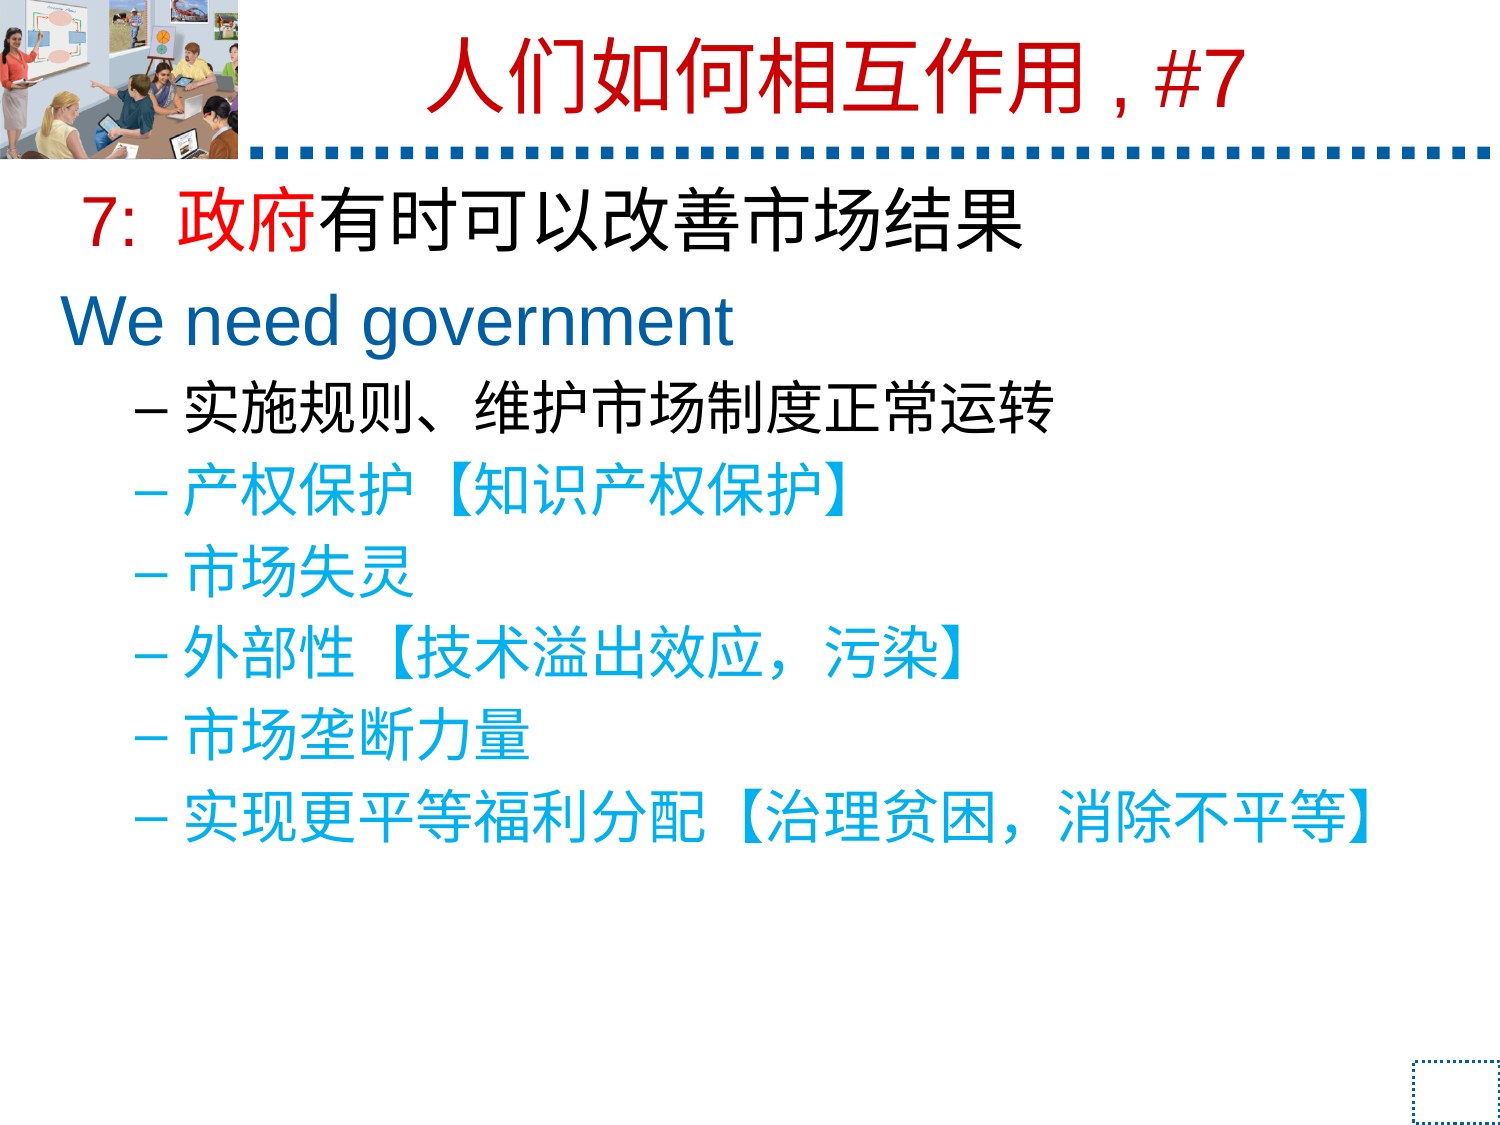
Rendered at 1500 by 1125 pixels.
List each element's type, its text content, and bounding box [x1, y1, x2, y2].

slide_number [1412, 1060, 1500, 1125]
title 人们如何相互作用, #7 [171, 16, 1500, 159]
list 7: 政府有时可以改善市场结果 We need government 实施规则、维护市场制度正常运转 产权保护【知识产权保护】 市场失灵 外部性【技术溢出效应，污染】 市场垄断力量 实现更平等福利分配【治理贫困，消除不平等】 [45, 167, 1455, 1059]
picture [0, 0, 238, 159]
